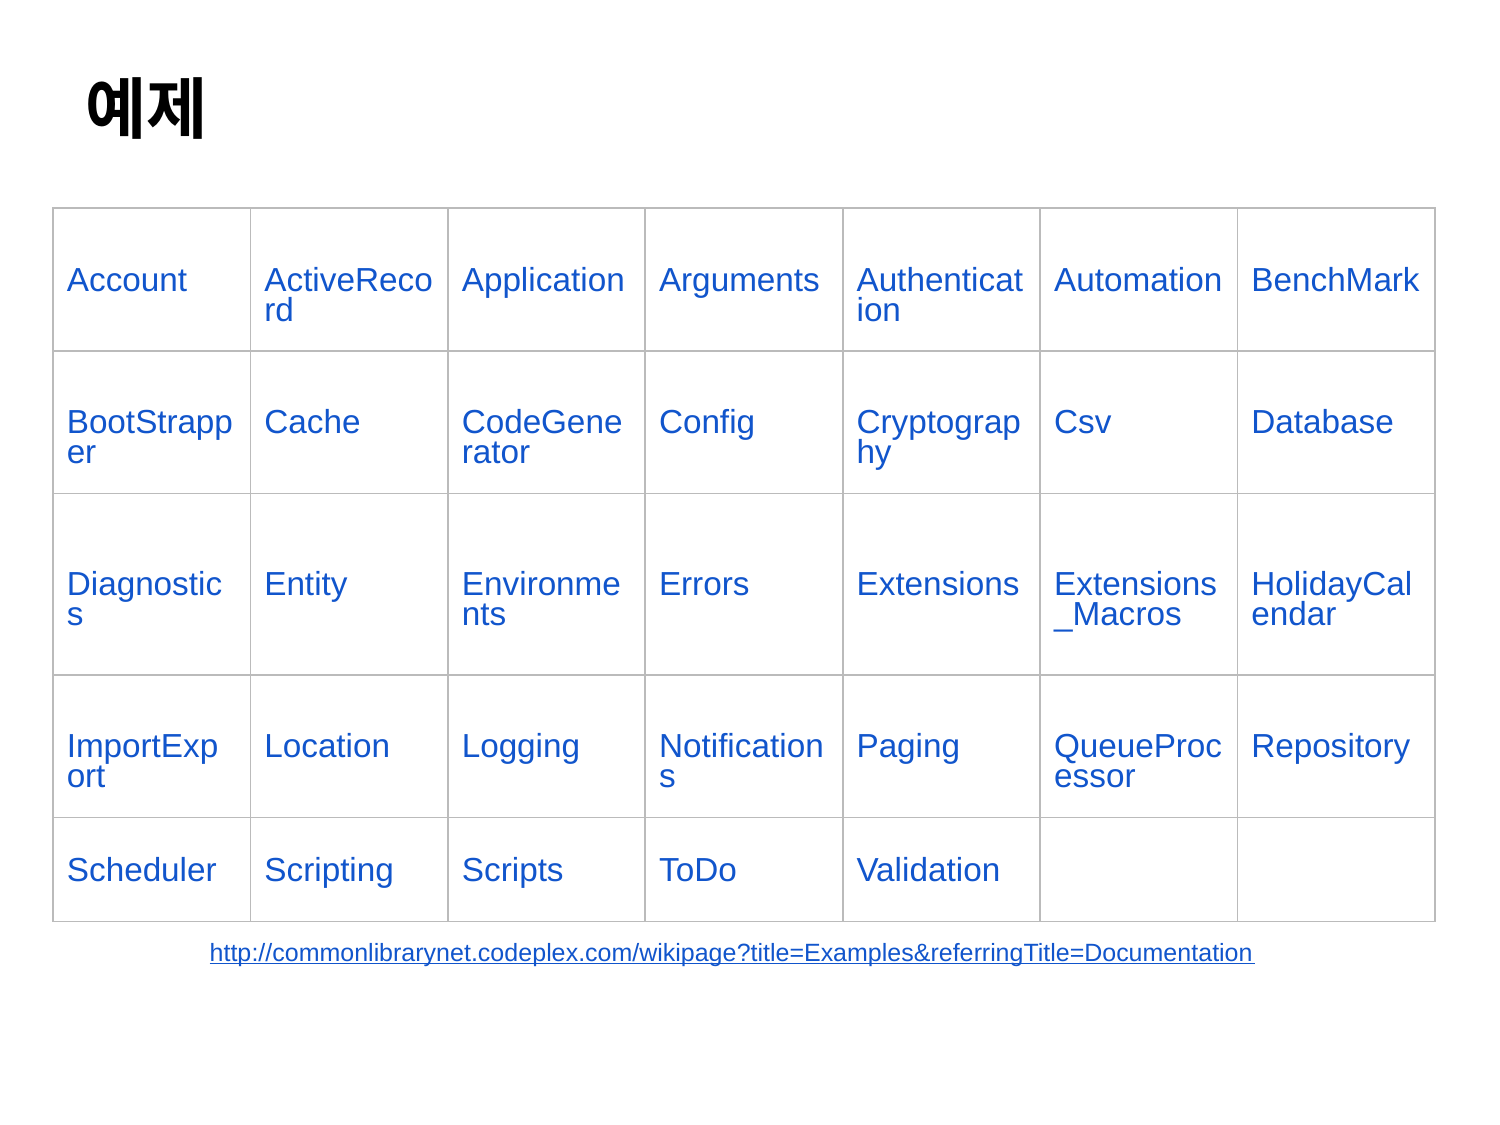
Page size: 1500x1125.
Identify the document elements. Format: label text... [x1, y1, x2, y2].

table_cell CodeGenerator [449, 352, 644, 493]
table_header Authentication [844, 209, 1039, 350]
table_cell Cache [251, 352, 447, 493]
table_header Account [54, 209, 250, 350]
table_cell ToDo [646, 818, 842, 921]
table_cell Notifications [646, 676, 842, 817]
table_cell [1238, 818, 1434, 921]
table_cell Location [251, 676, 447, 817]
table_cell Scheduler [54, 818, 250, 921]
table_cell Database [1238, 352, 1434, 493]
table_cell Cryptography [844, 352, 1039, 493]
table_cell HolidayCalendar [1238, 494, 1434, 674]
text_box http://commonlibrarynet.codeplex.com/wikipage?title=Examples&referringTitle=Documentation [194, 928, 1459, 974]
table_cell Scripting [251, 818, 447, 921]
table_cell [1041, 818, 1237, 921]
table_cell Logging [449, 676, 644, 817]
table_cell Csv [1041, 352, 1237, 493]
table_cell Diagnostics [54, 494, 250, 674]
table_cell Scripts [449, 818, 644, 921]
table_header BenchMark [1238, 209, 1434, 350]
table_cell Validation [844, 818, 1039, 921]
table_cell ImportExport [54, 676, 250, 817]
table_cell Extensions [844, 494, 1039, 674]
table_cell Errors [646, 494, 842, 674]
table_cell Paging [844, 676, 1039, 817]
table_cell Extensions_Macros [1041, 494, 1237, 674]
table_header ActiveRecord [251, 209, 447, 350]
text_box 예제 [70, 59, 744, 155]
table_header Application [449, 209, 644, 350]
table_cell QueueProcessor [1041, 676, 1237, 817]
table_cell Config [646, 352, 842, 493]
table_cell BootStrapper [54, 352, 250, 493]
table_header Automation [1041, 209, 1237, 350]
table_cell Repository [1238, 676, 1434, 817]
table_cell Environments [449, 494, 644, 674]
table_cell Entity [251, 494, 447, 674]
table_header Arguments [646, 209, 842, 350]
